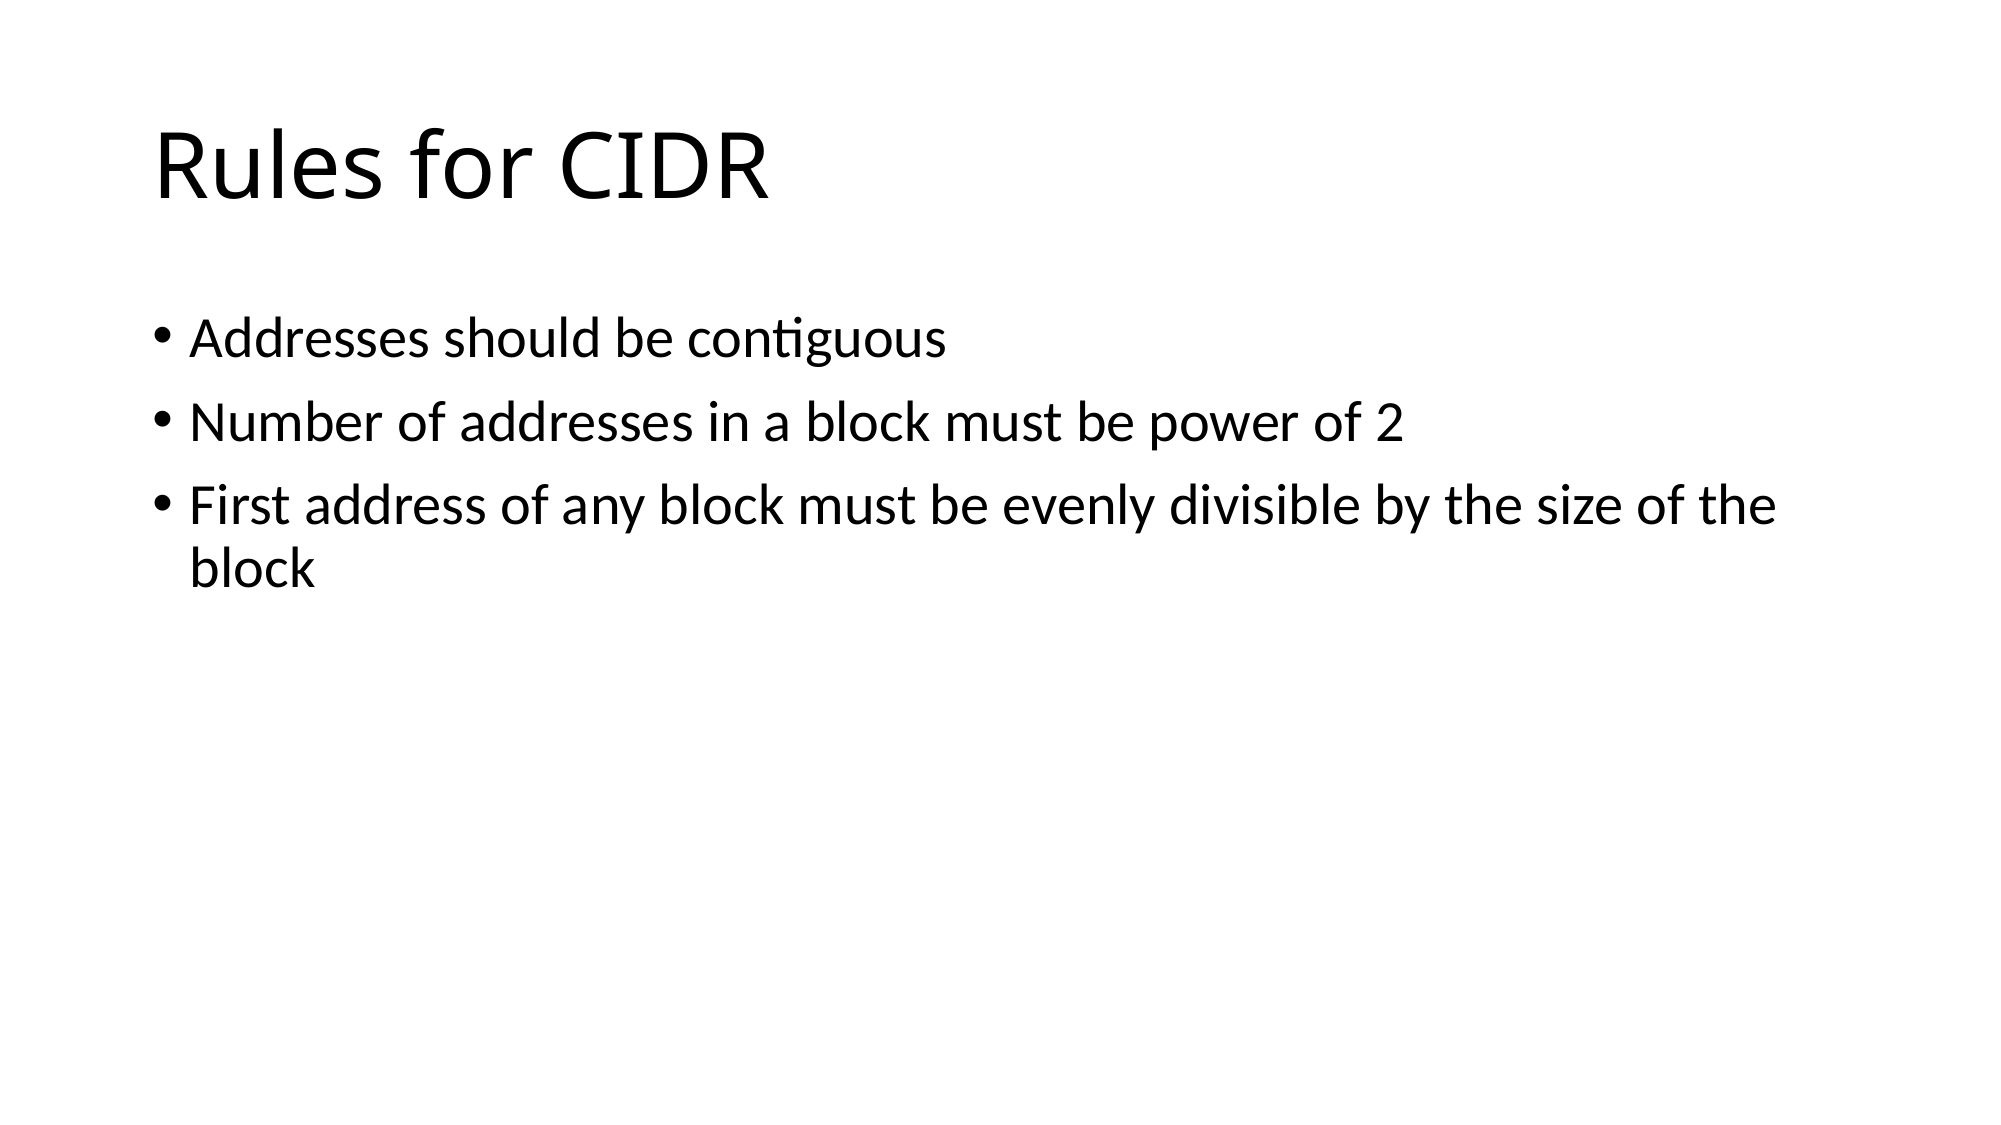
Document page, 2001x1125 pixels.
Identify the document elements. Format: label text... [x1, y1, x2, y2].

list Addresses should be contiguous Number of addresses in a block must be power of 2 First address of any block must be evenly divisible by the size of the block [137, 299, 1863, 1014]
title Rules for CIDR [137, 59, 1863, 278]
